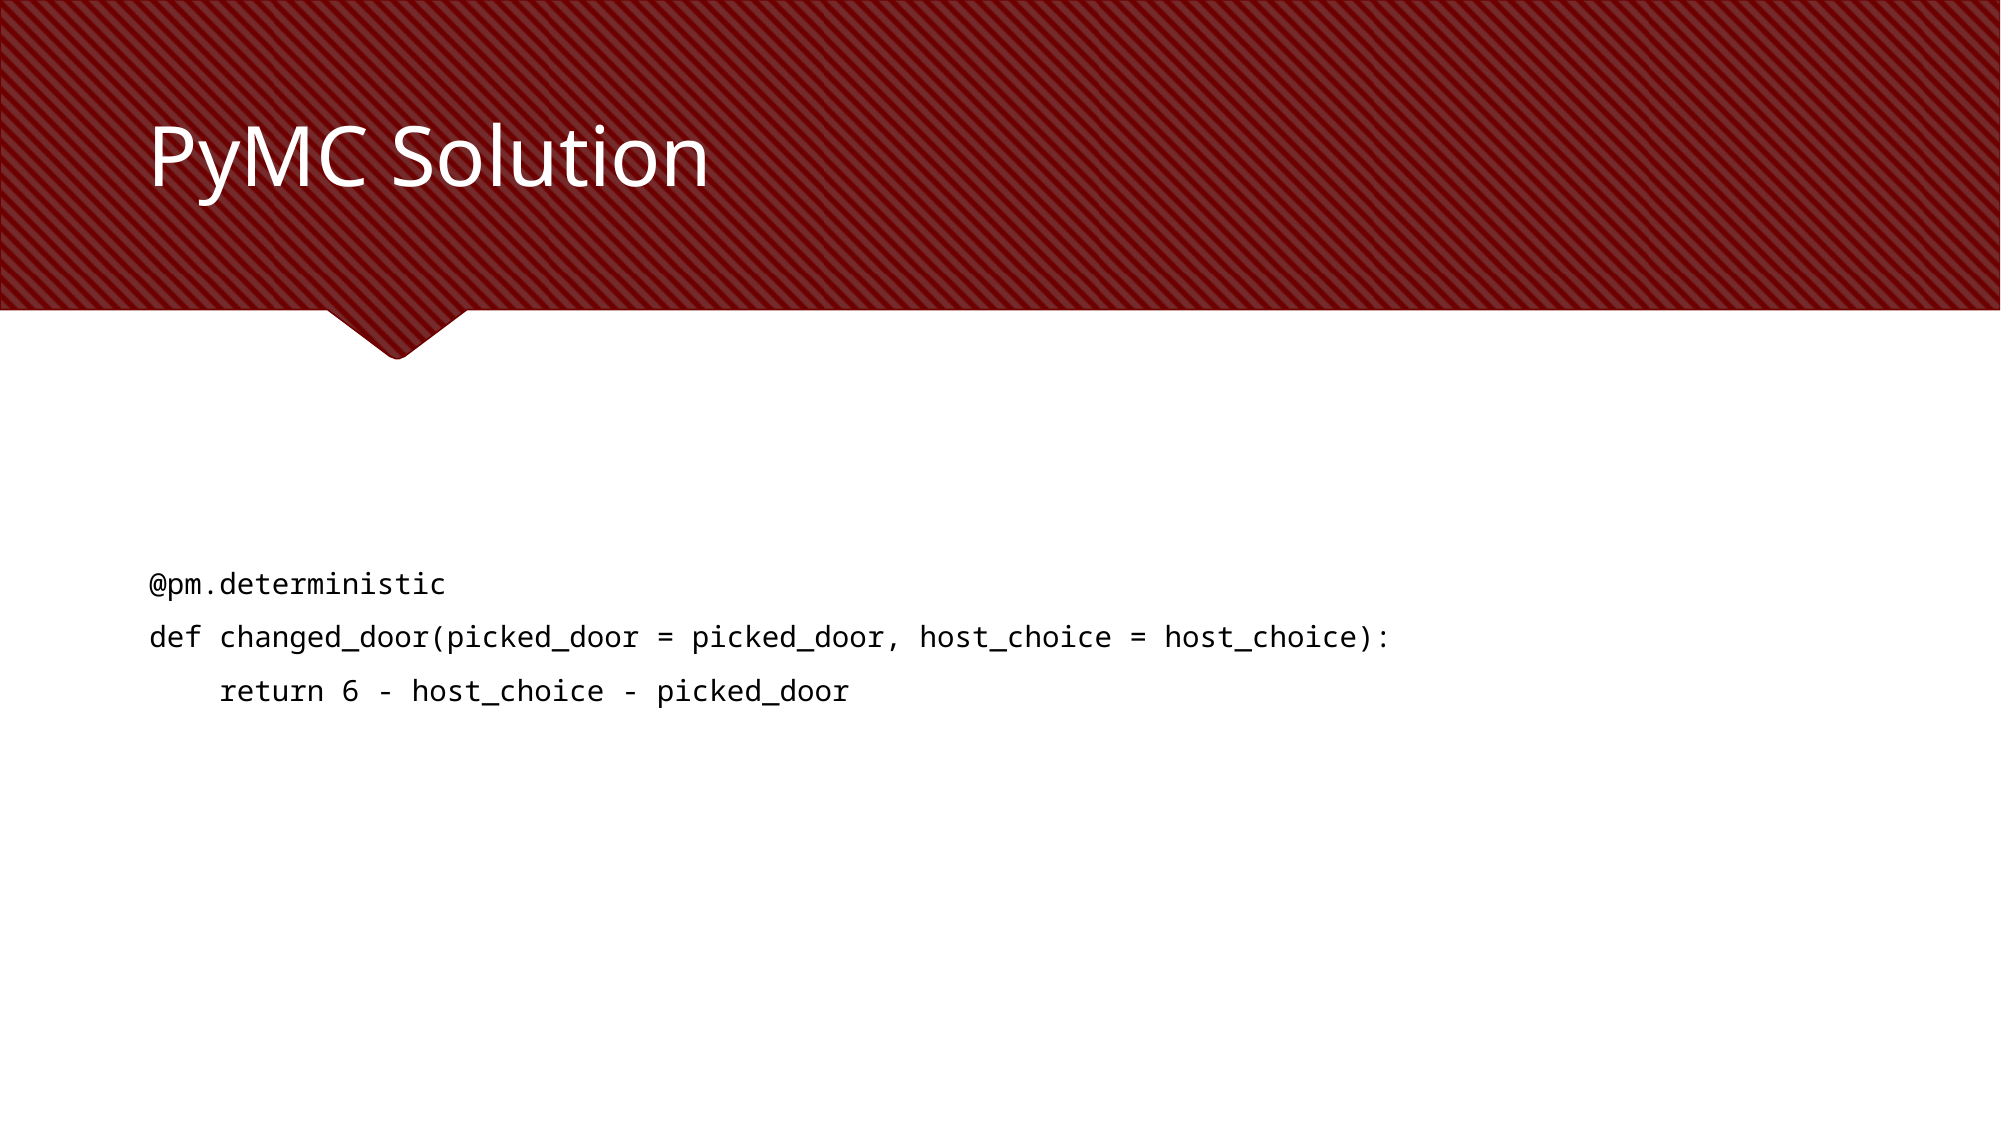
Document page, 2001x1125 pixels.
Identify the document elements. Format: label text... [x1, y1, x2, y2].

list @pm.deterministic def changed_door(picked_door = picked_door, host_choice = host_choice): return 6 - host_choice - picked_door [134, 364, 1866, 962]
title PyMC Solution [132, 73, 1868, 233]
